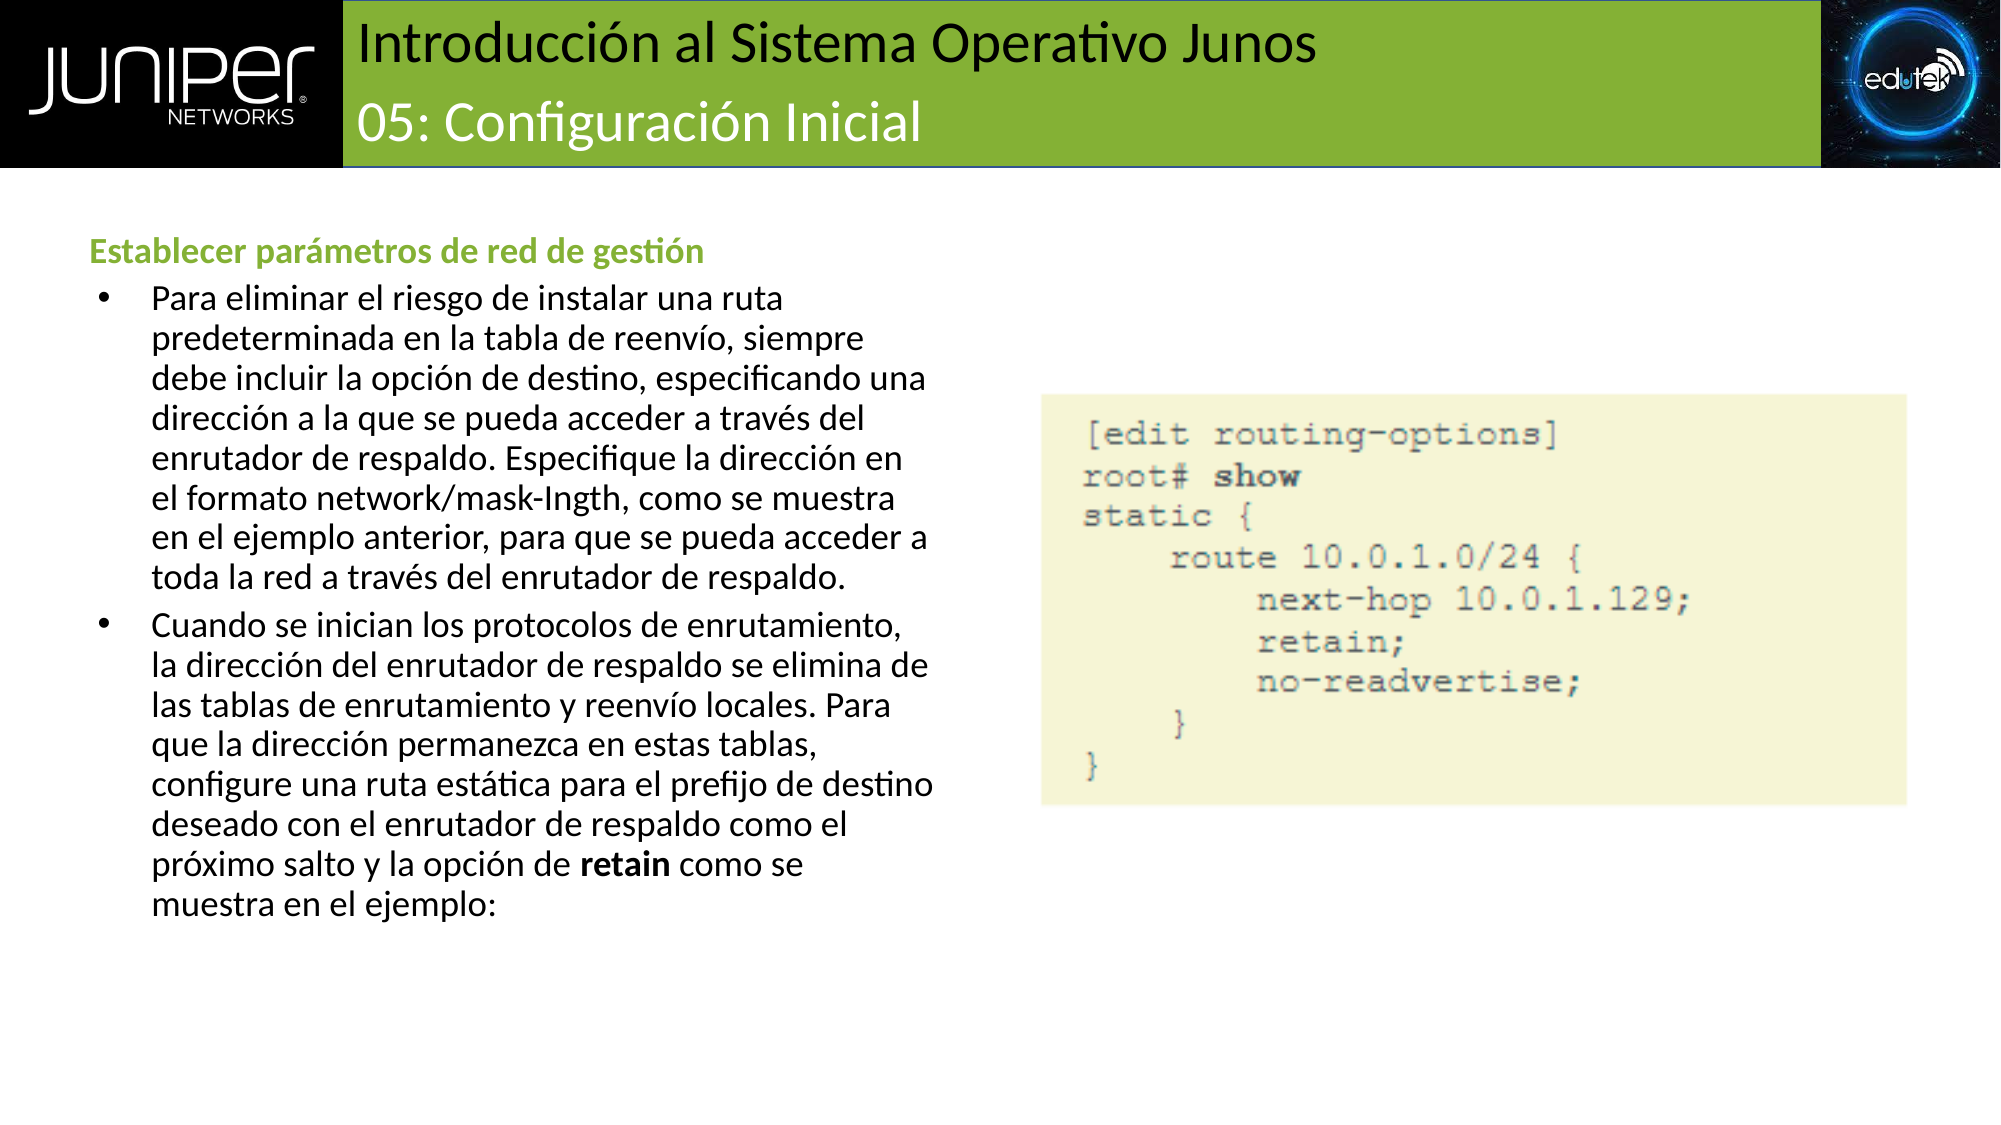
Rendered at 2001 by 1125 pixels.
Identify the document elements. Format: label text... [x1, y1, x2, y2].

list 05: Configuración Inicial [342, 83, 1606, 168]
title Introducción al Sistema Operativo Junos [342, 3, 2000, 84]
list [1029, 374, 1926, 816]
picture [0, 0, 343, 168]
picture [1821, 0, 2001, 168]
list Establecer parámetros de red de gestión Para eliminar el riesgo de instalar una ruta predeterminada en la tabla de reenvío, siempre debe incluir la opción de destino, especificando una dirección a la que se pueda acceder a través del enrutador de respaldo. Especifique la dirección en el formato network/mask-Ingth, como se muestra en el ejemplo anterior, para que se pueda acceder a toda la red a través del enrutador de respaldo. Cuando se inician los protocolos de enrutamiento, la dirección del enrutador de respaldo se elimina de las tablas de enrutamiento y reenvío locales. Para que la dirección permanezca en estas tablas, configure una ruta estática para el prefijo de destino deseado con el enrutador de respaldo como el próximo salto y la opción de retain como se muestra en el ejemplo: [74, 223, 951, 938]
